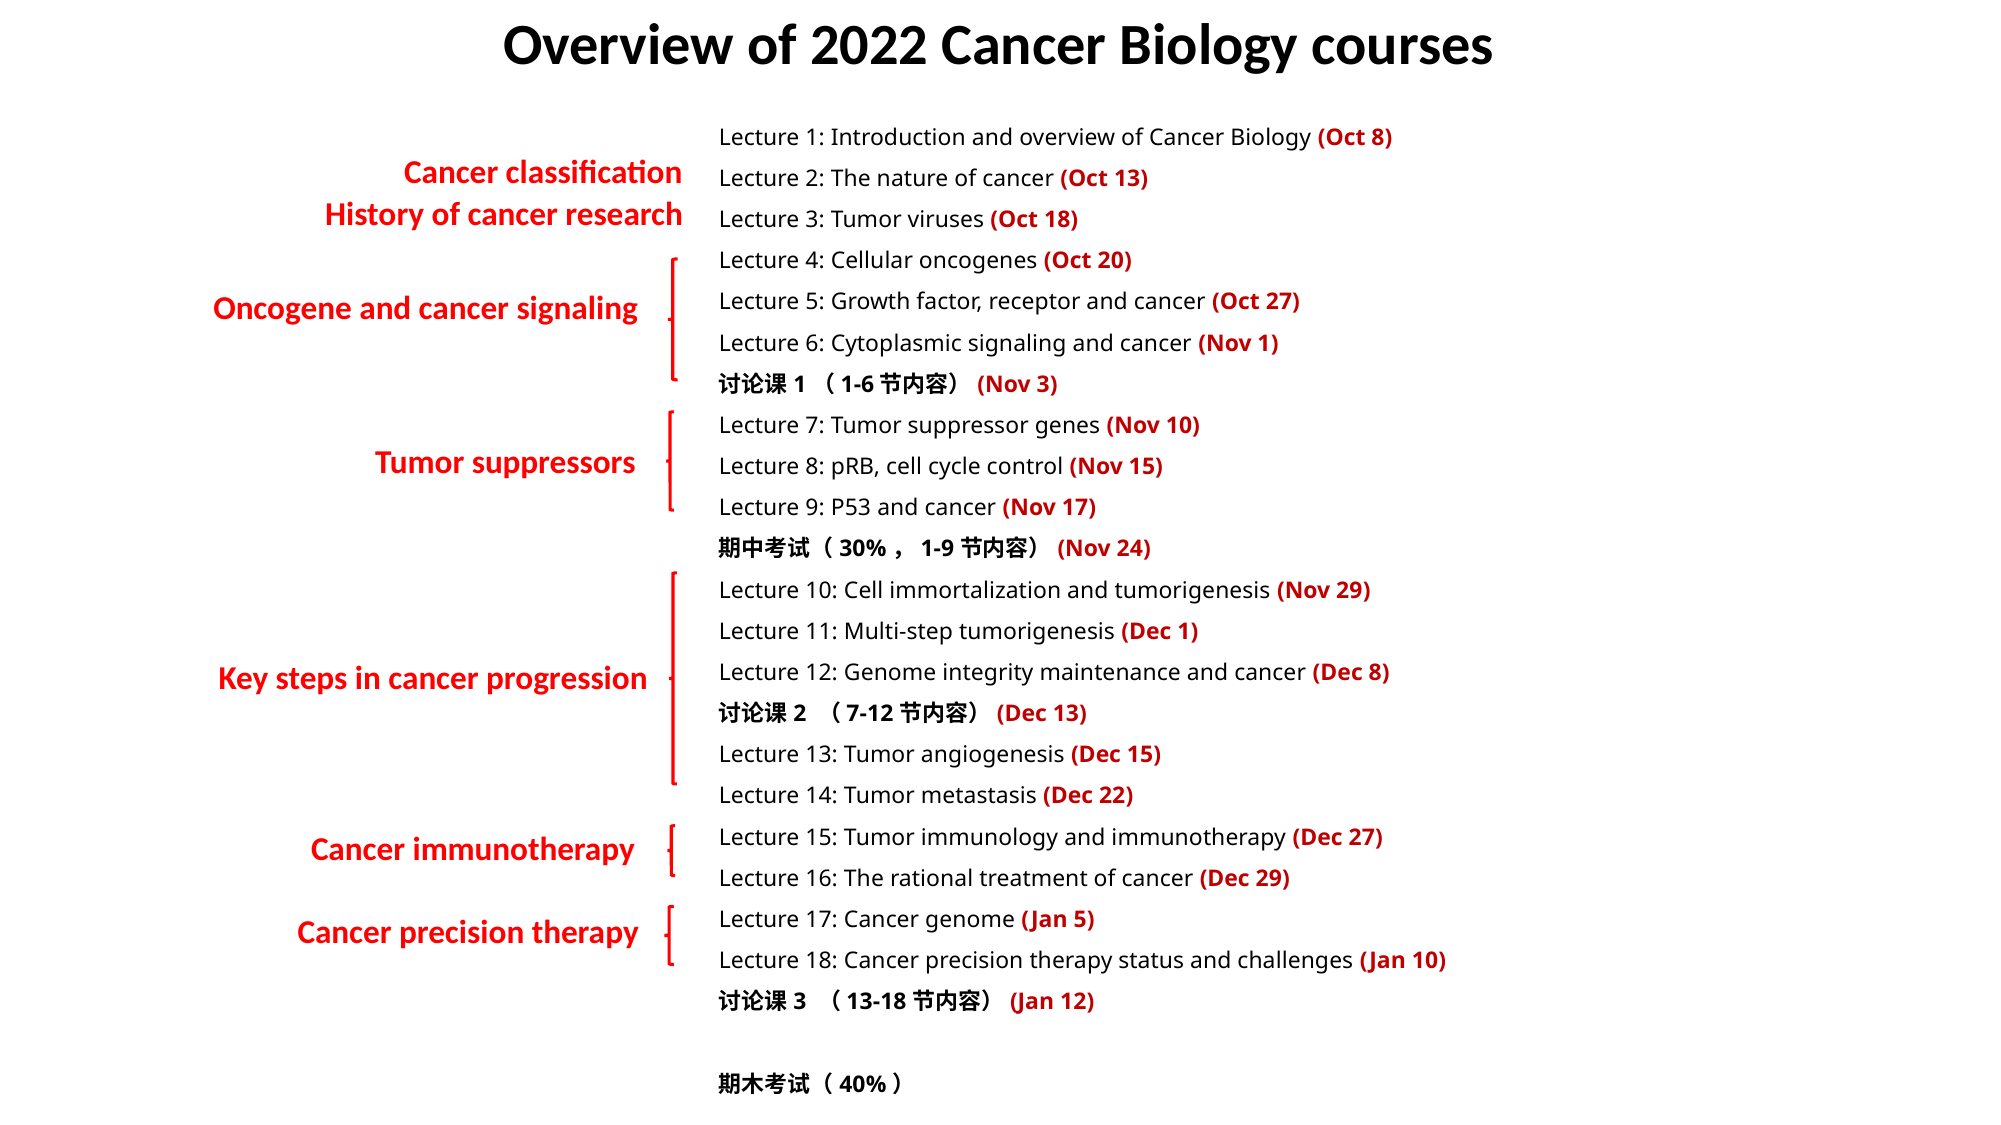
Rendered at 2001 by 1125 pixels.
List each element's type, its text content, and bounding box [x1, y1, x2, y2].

text_box Cancer classification [389, 142, 698, 184]
text_box Overview of 2022 Cancer Biology courses [488, 0, 1523, 84]
text_box Cancer immunotherapy [296, 819, 651, 875]
text_box [664, 905, 674, 966]
text_box Cancer precision therapy [282, 903, 655, 958]
text_box [666, 411, 674, 511]
text_box Key steps in cancer progression [203, 648, 664, 704]
text_box Oncogene and cancer signaling [198, 278, 654, 334]
text_box Lecture 1: Introduction and overview of Cancer Biology (Oct 8) Lecture 2: The nature of cancer (Oct 13) Lecture 3: Tumor viruses (Oct 18) Lecture 4: Cellular oncogenes (Oct 20) Lecture 5: Growth factor, receptor and cancer (Oct 27) Lecture 6: Cytoplasmic signaling and cancer (Nov 1) 讨论课1（1-6节内容）(Nov 3) Lecture 7: Tumor suppressor genes (Nov 10) Lecture 8: pRB, cell cycle control (Nov 15) Lecture 9: P53 and cancer (Nov 17) 期中考试（30%，1-9节内容）(Nov 24) Lecture 10: Cell immortalization and tumorigenesis (Nov 29) Lecture 11: Multi-step tumorigenesis (Dec 1) Lecture 12: Genome integrity maintenance and cancer (Dec 8) 讨论课2 （7-12节内容）(Dec 13) Lecture 13: Tumor angiogenesis (Dec 15) Lecture 14: Tumor metastasis (Dec 22) Lecture 15: Tumor immunology and immunotherapy (Dec 27) Lecture 16: The rational treatment of cancer (Dec 29) Lecture 17: Cancer genome (Jan 5) Lecture 18: Cancer precision therapy status and challenges (Jan 10) 讨论课3 （13-18节内容）(Jan 12) 期木考试（40%） [704, 101, 1523, 1104]
text_box History of cancer research [310, 184, 699, 240]
text_box [669, 572, 677, 785]
text_box [667, 258, 678, 381]
text_box [667, 825, 676, 877]
text_box Tumor suppressors [360, 433, 651, 488]
